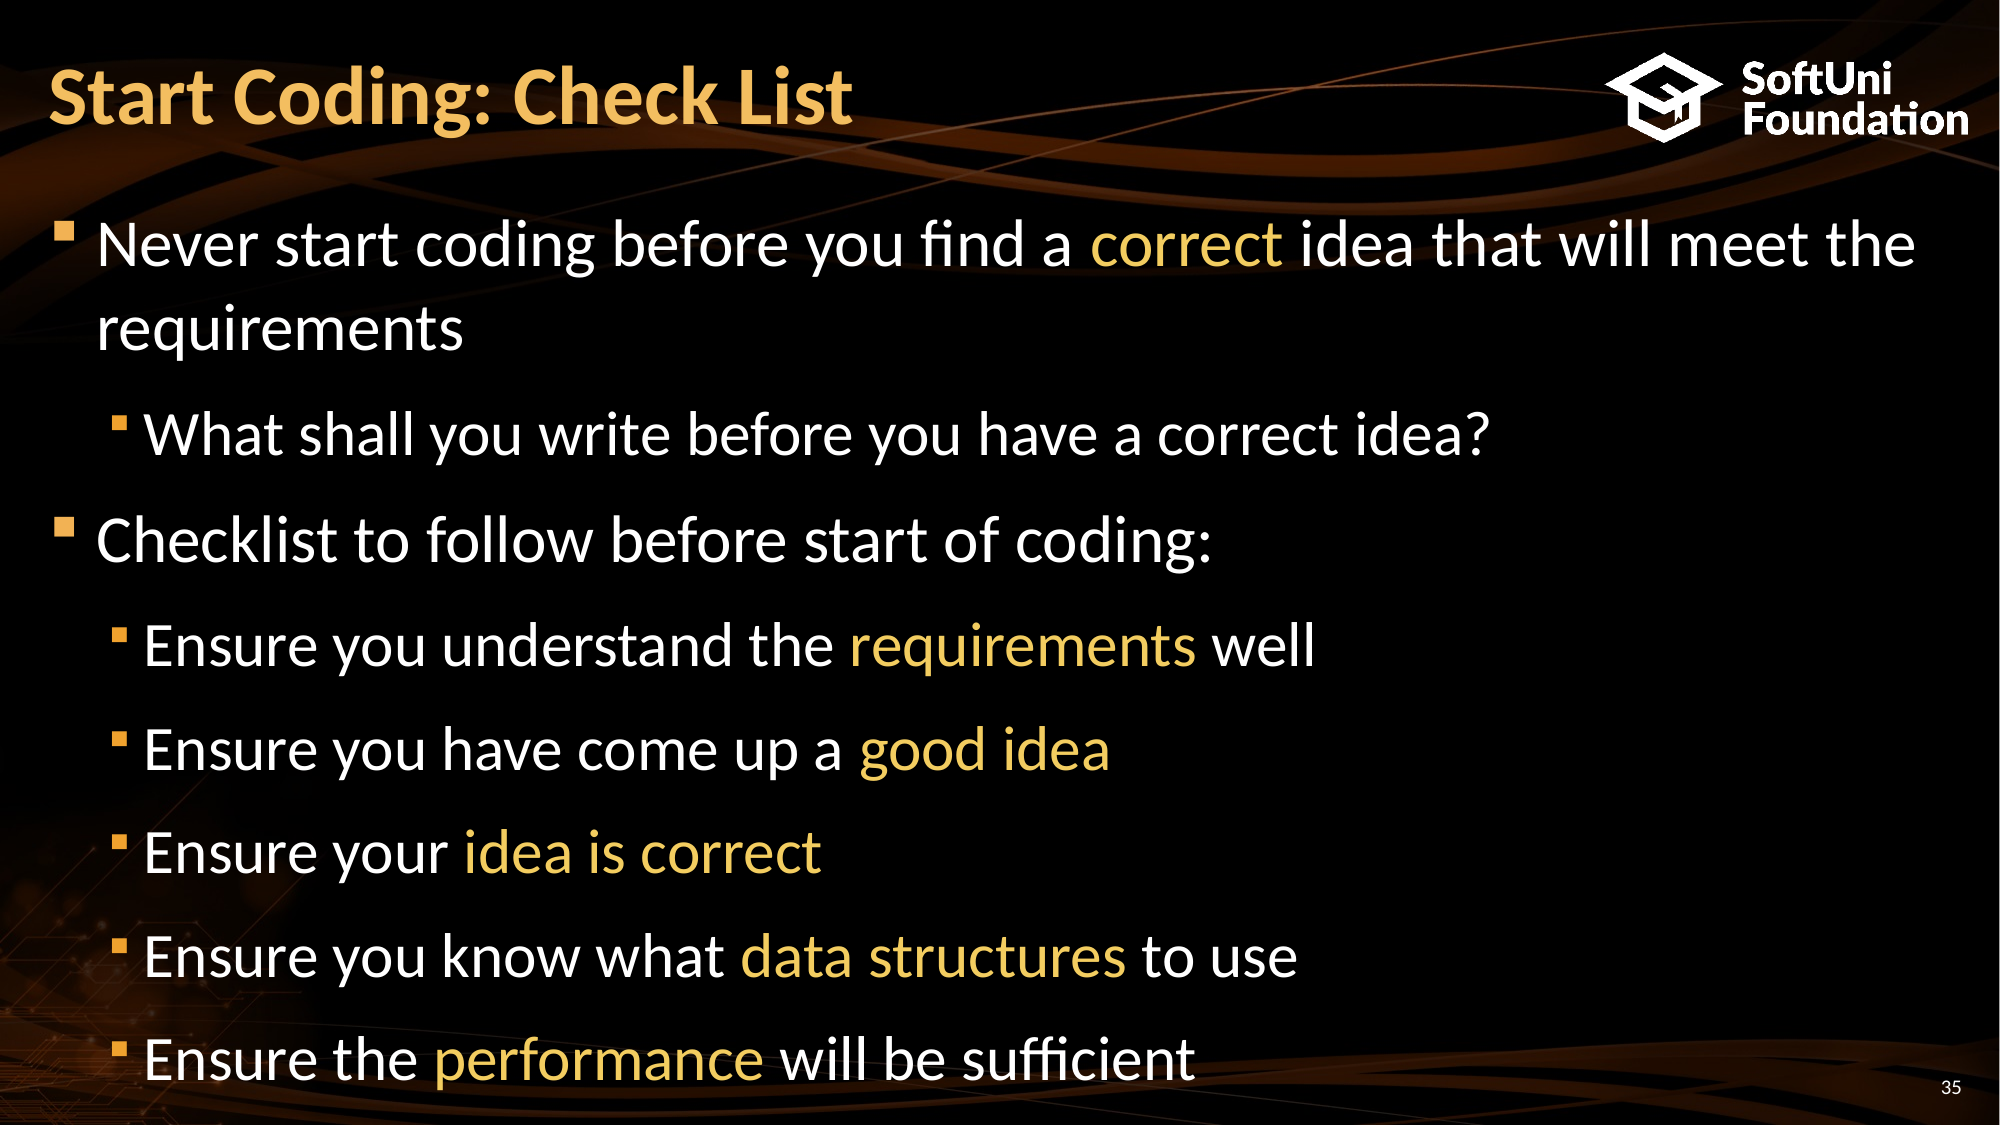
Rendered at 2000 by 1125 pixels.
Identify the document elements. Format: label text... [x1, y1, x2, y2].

picture [0, 0, 2000, 1125]
list Never start coding before you find a correct idea that will meet the requirements What shall you write before you have a correct idea? Checklist to follow before start of coding: Ensure you understand the requirements well Ensure you have come up a good idea Ensure your idea is correct Ensure you know what data structures to use Ensure the performance will be sufficient [31, 188, 1968, 1103]
title Start Coding: Check List [30, 6, 1602, 189]
